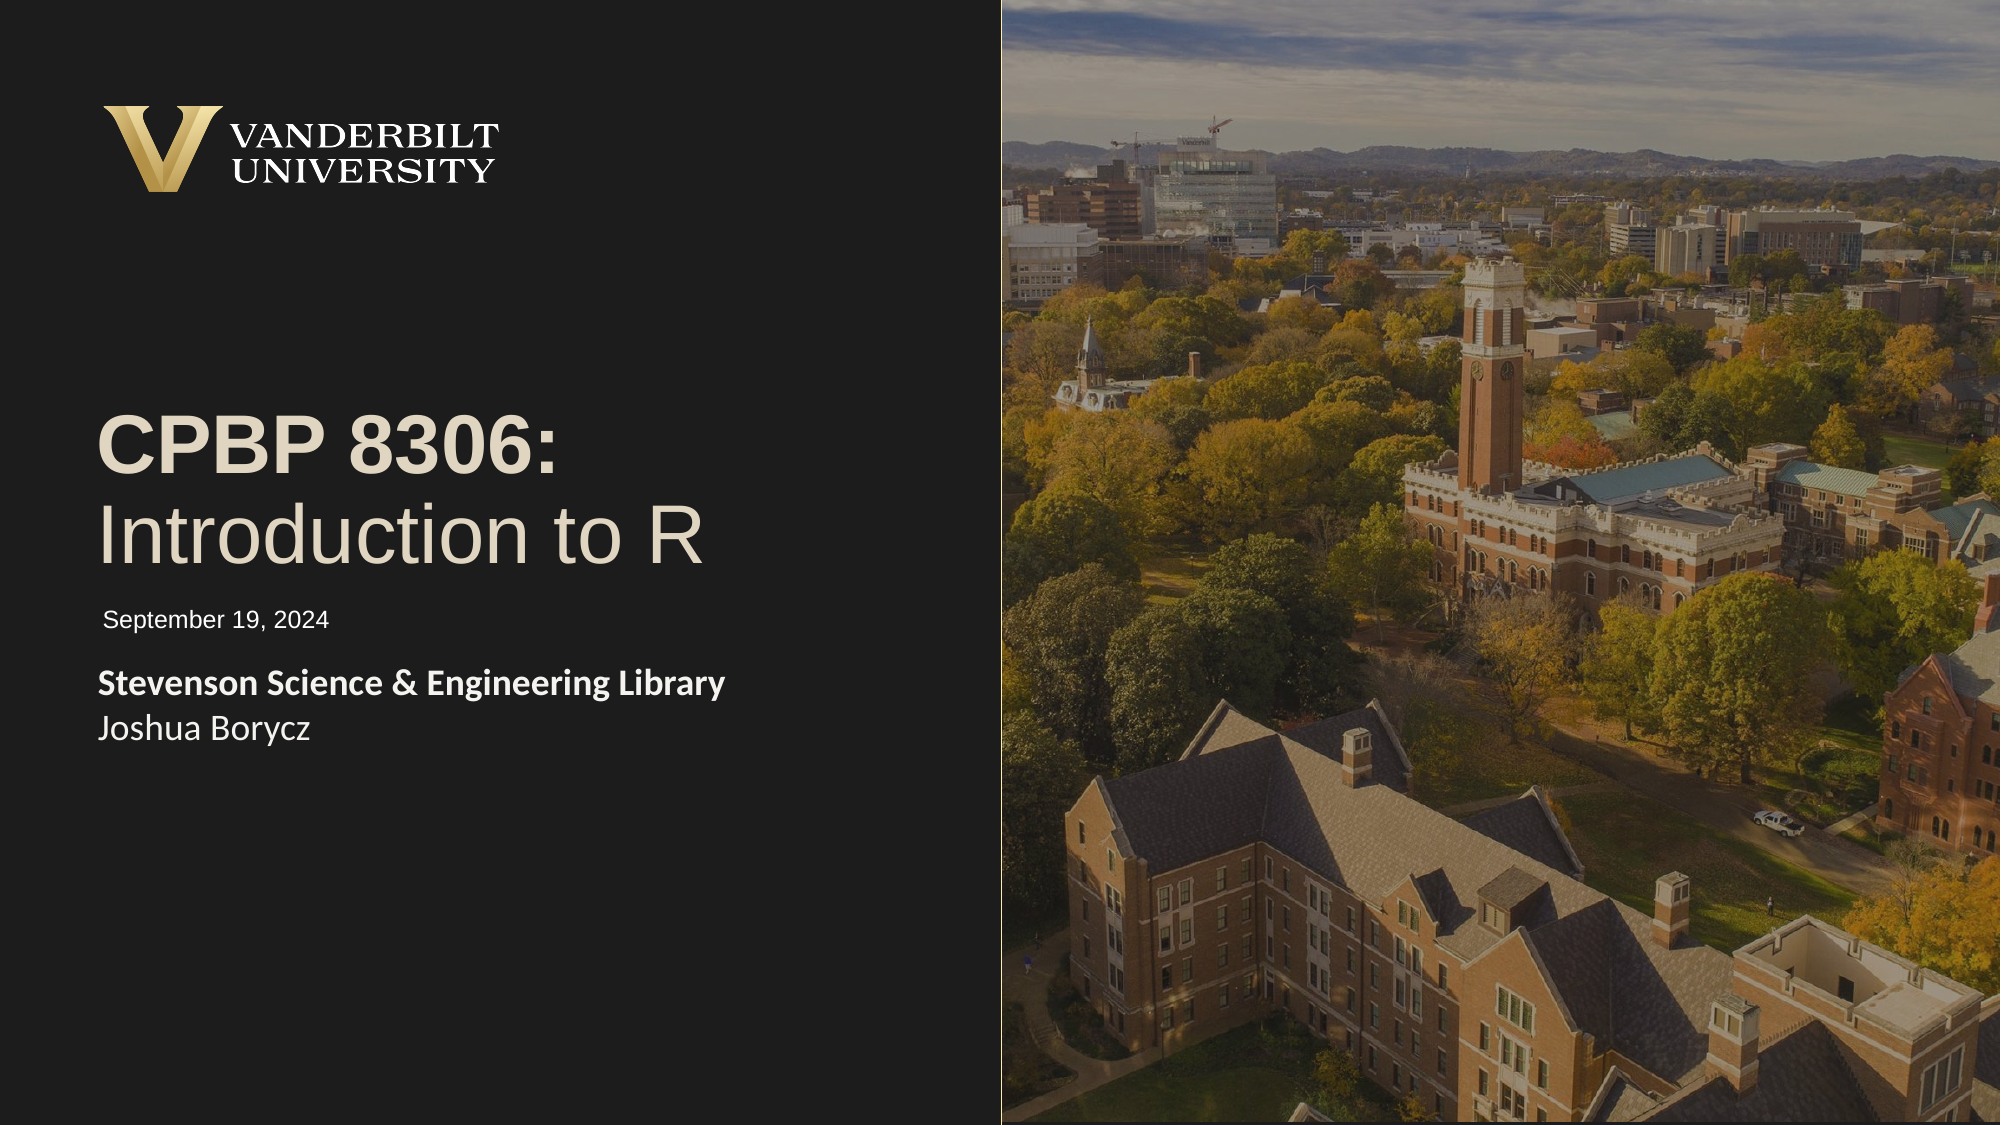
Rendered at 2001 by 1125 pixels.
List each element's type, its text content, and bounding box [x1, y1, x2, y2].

picture [1002, 0, 2000, 1122]
title CPBP 8306: Introduction to R [81, 323, 977, 589]
picture [103, 106, 499, 192]
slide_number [87, 588, 373, 649]
text_box Stevenson Science & Engineering Library Joshua Borycz [83, 650, 742, 756]
